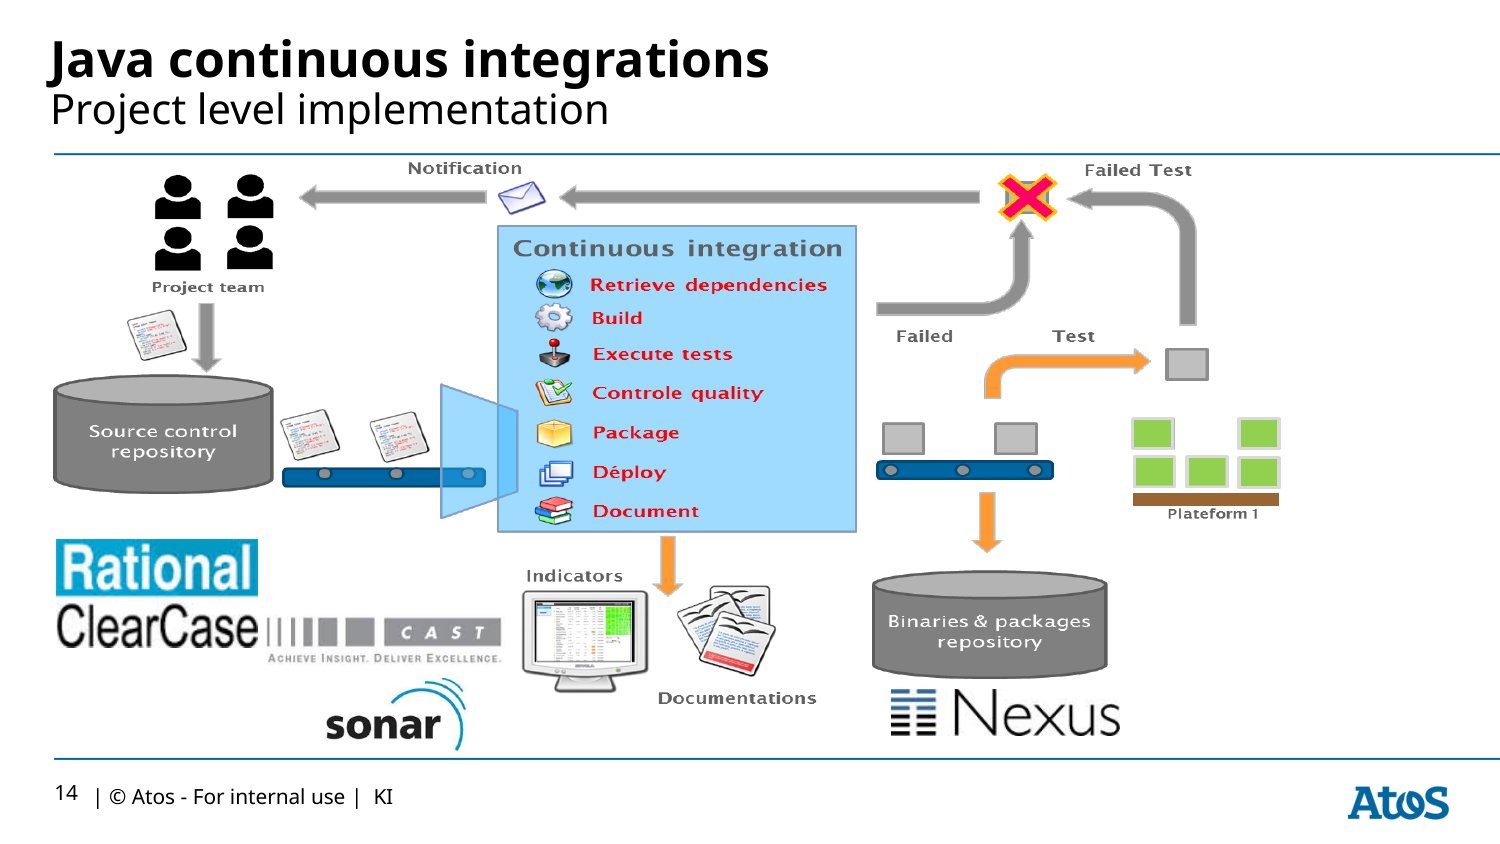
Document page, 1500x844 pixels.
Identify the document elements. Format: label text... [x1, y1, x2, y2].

title Java continuous integrations [35, 20, 1471, 139]
slide_number 14 [39, 776, 113, 812]
picture [0, 0, 1500, 844]
text_box Project level implementation [35, 78, 1460, 138]
